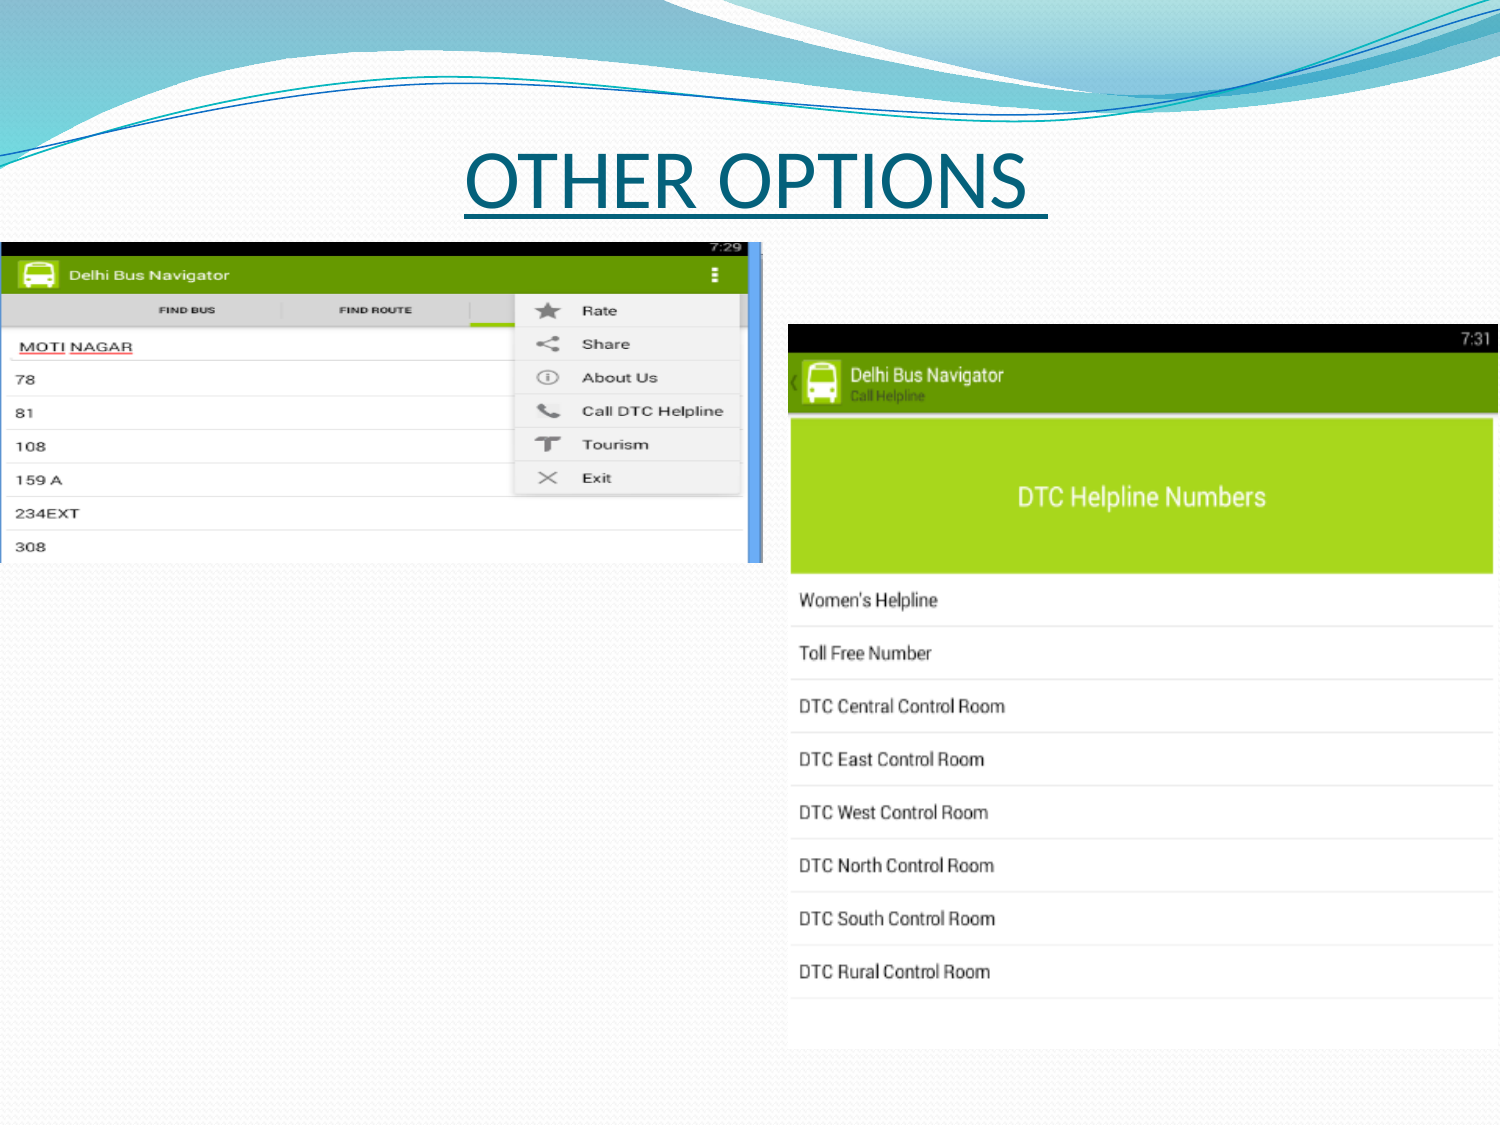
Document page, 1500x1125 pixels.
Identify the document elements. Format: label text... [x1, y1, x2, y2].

picture [0, 242, 763, 563]
picture [788, 324, 1499, 1050]
title OTHER OPTIONS [75, 115, 1438, 225]
